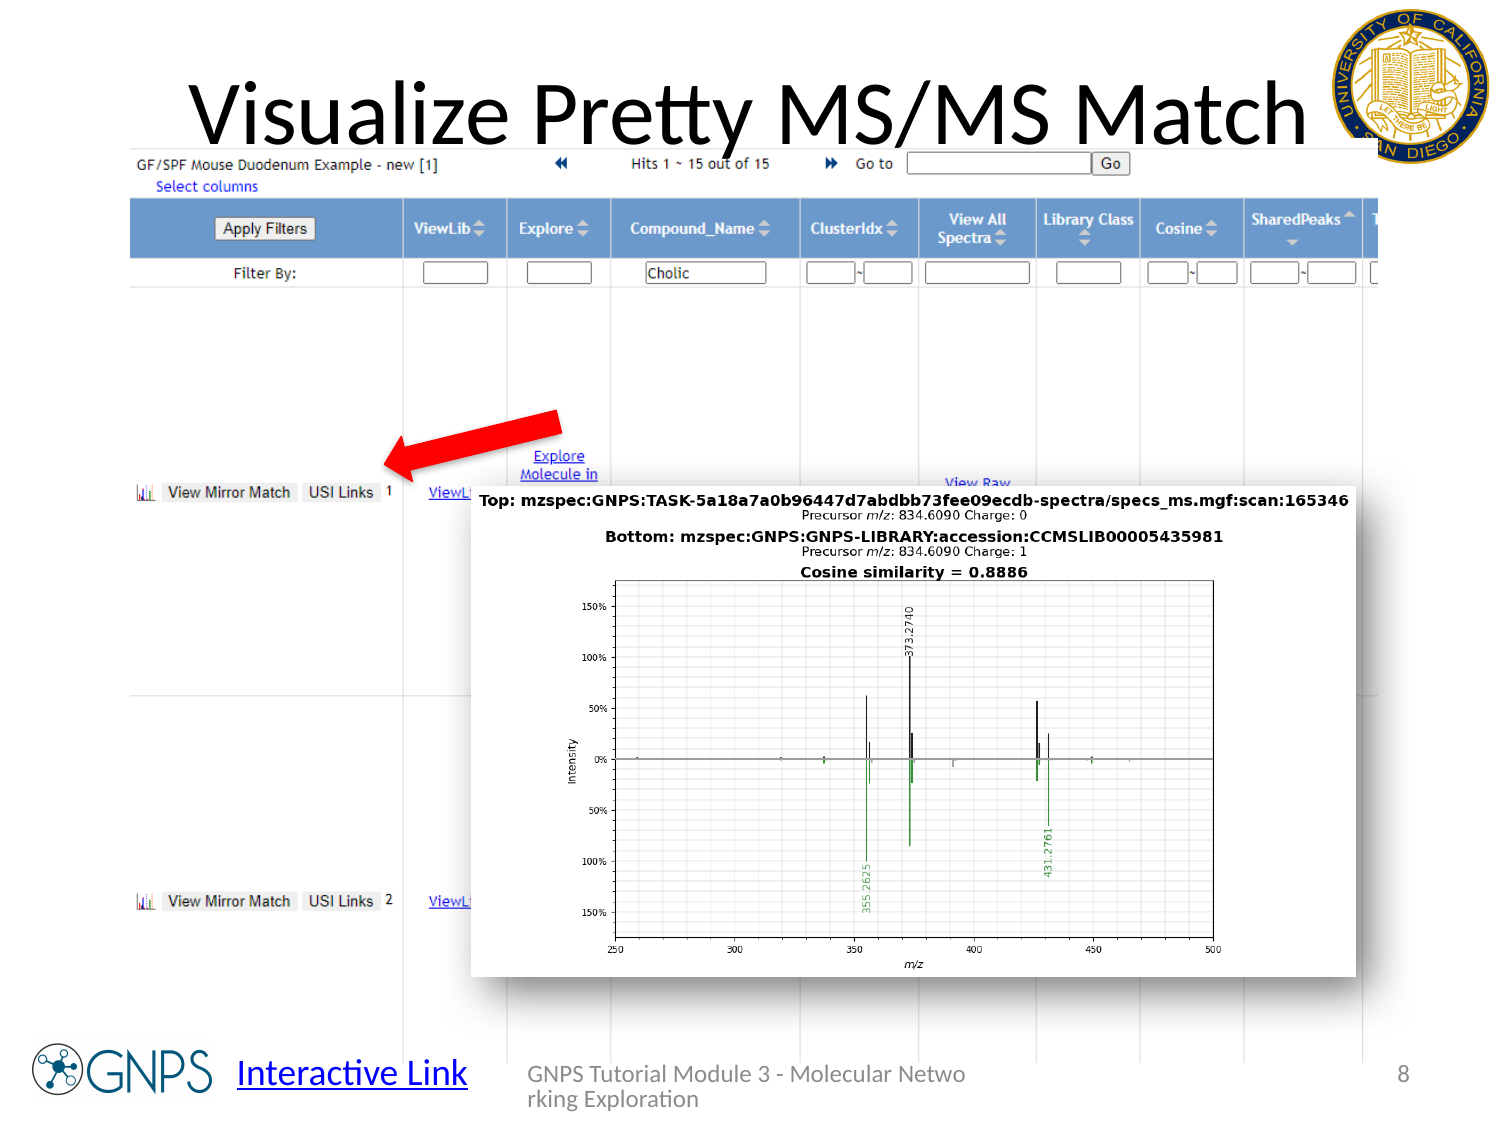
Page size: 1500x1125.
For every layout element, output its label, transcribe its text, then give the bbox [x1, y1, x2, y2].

slide_number 8 [1074, 1042, 1425, 1103]
picture [1279, 7, 1500, 165]
text_box Interactive Link [221, 1072, 484, 1101]
picture [31, 138, 1378, 1103]
text_box Visualize Pretty MS/MS Match [74, 45, 1425, 233]
footer GNPS Tutorial Module 3 - Molecular Networking Exploration [512, 1072, 988, 1103]
